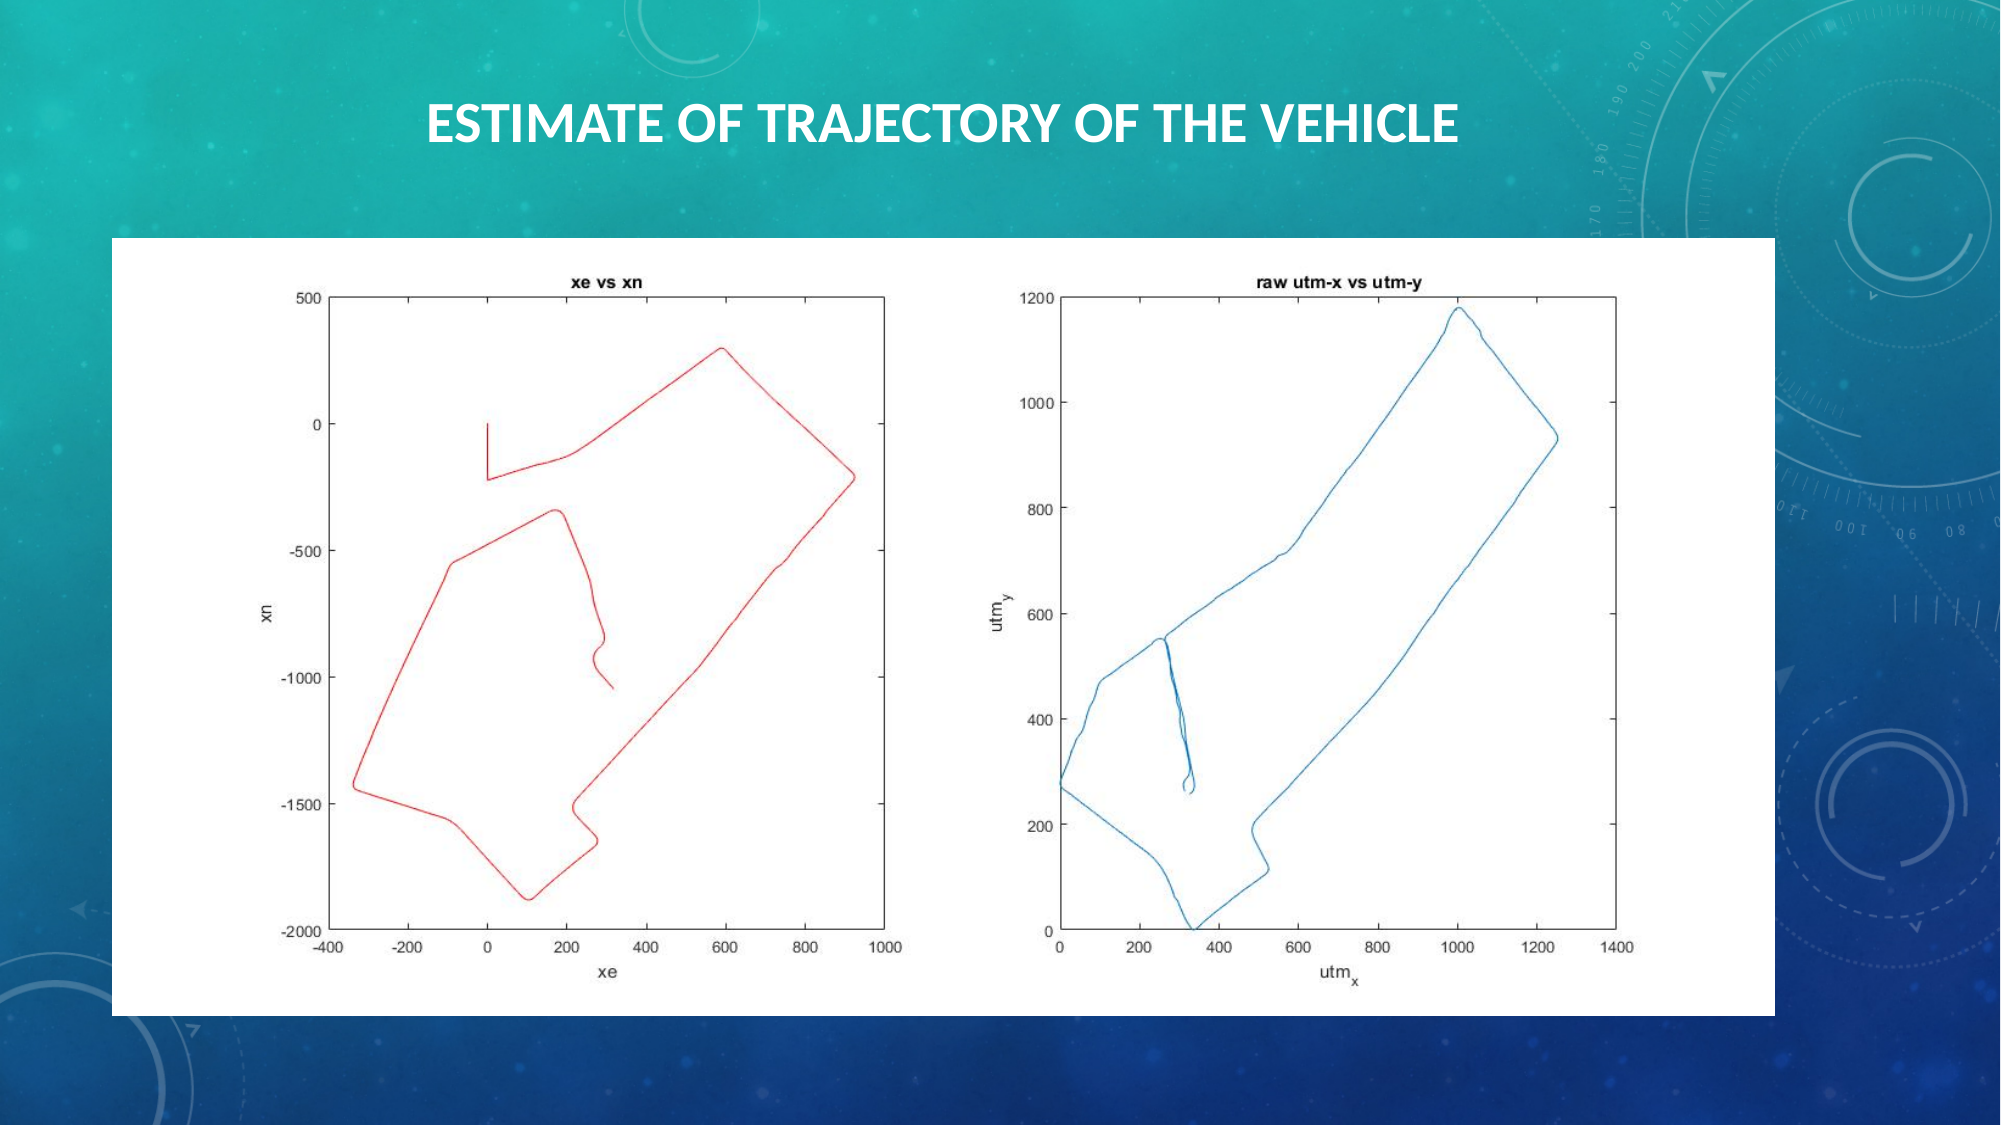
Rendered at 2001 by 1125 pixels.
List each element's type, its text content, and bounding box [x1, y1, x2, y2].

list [112, 238, 1775, 1016]
picture [0, 0, 2001, 1125]
title Estimate of trajectory of the vehicle [112, 0, 1775, 238]
